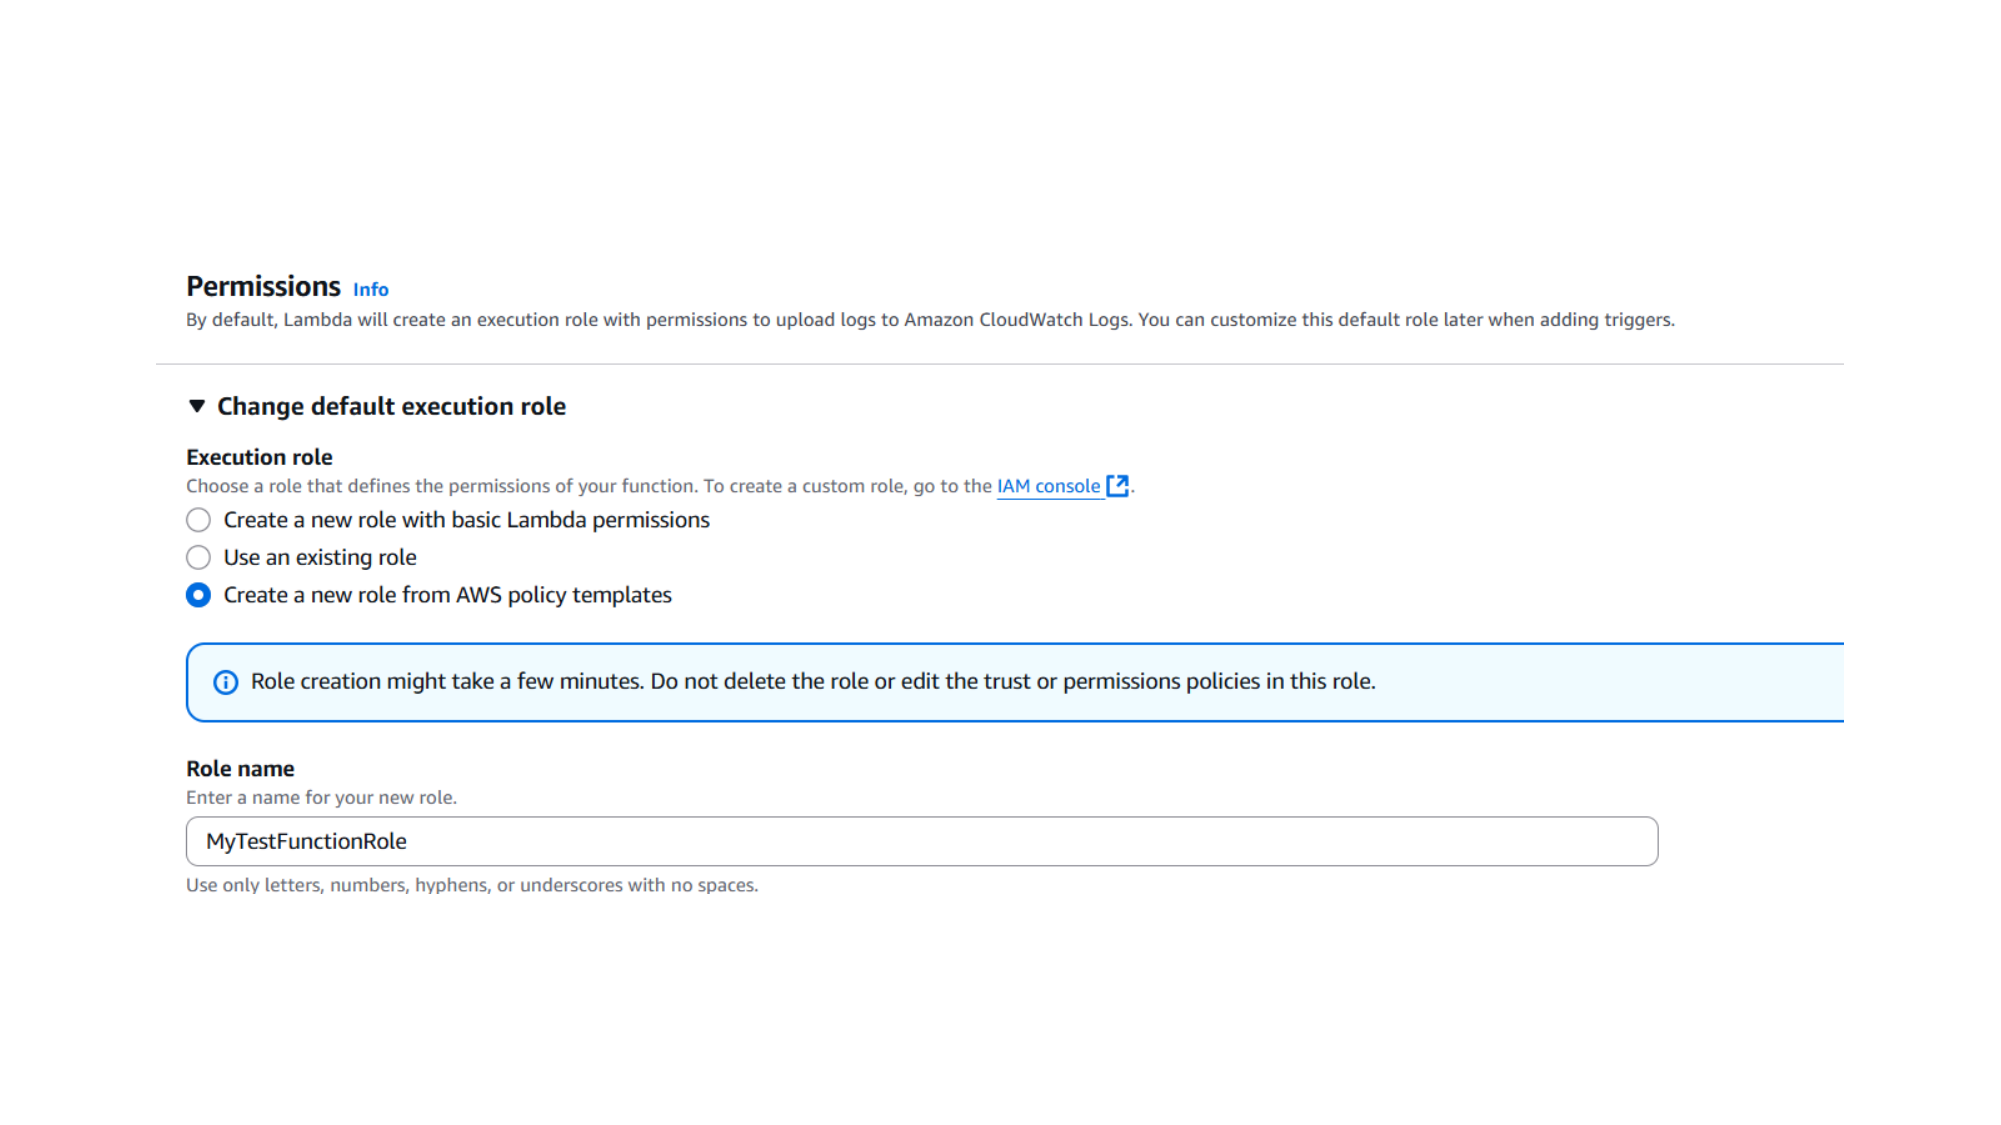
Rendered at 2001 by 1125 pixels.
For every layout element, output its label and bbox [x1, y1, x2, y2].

picture [156, 231, 1844, 894]
